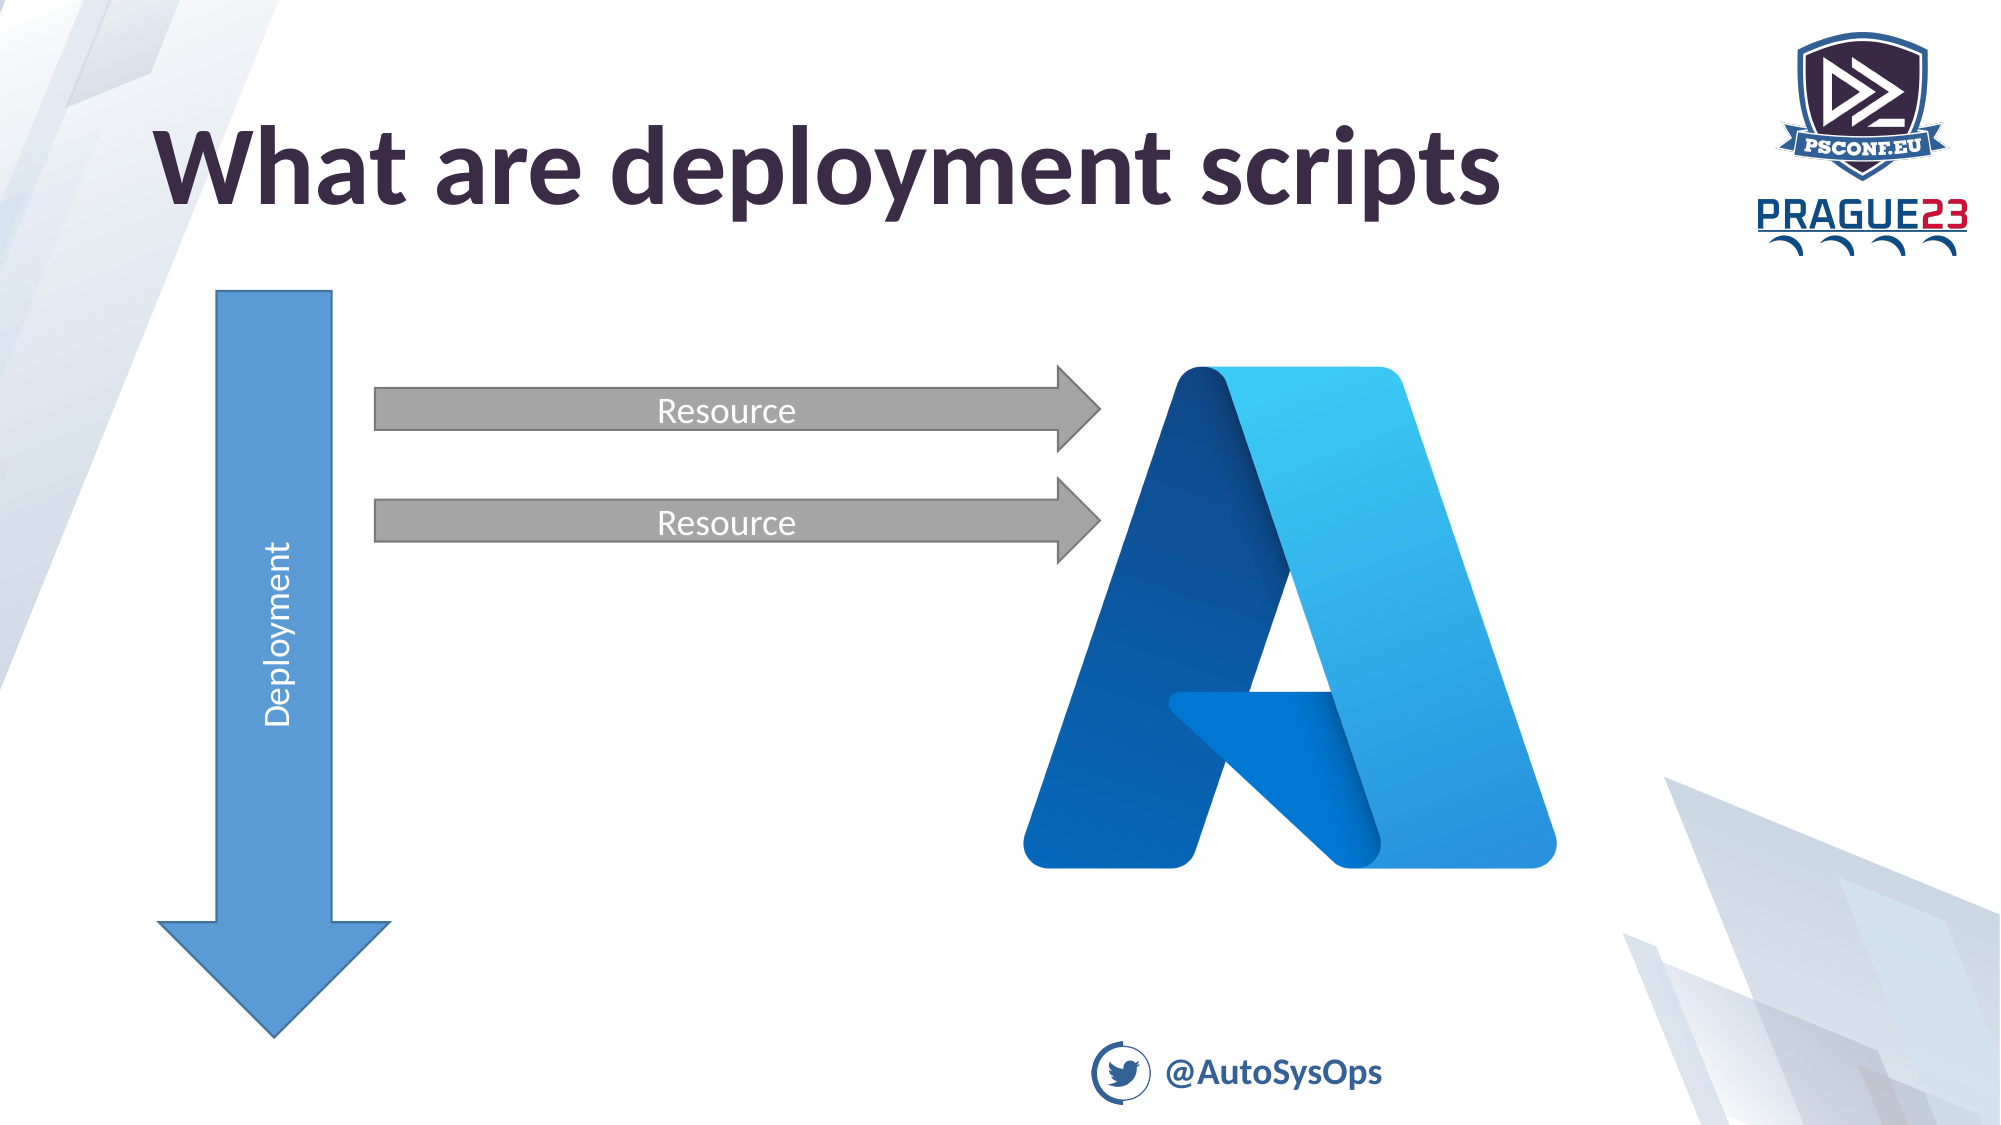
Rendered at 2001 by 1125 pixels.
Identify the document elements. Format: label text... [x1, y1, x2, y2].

text_box Resource [373, 386, 999, 431]
title What are deployment scripts [137, 59, 1735, 278]
text_box Resource [373, 498, 999, 543]
picture [0, 0, 2000, 1125]
text_box Deployment [156, 289, 392, 1039]
